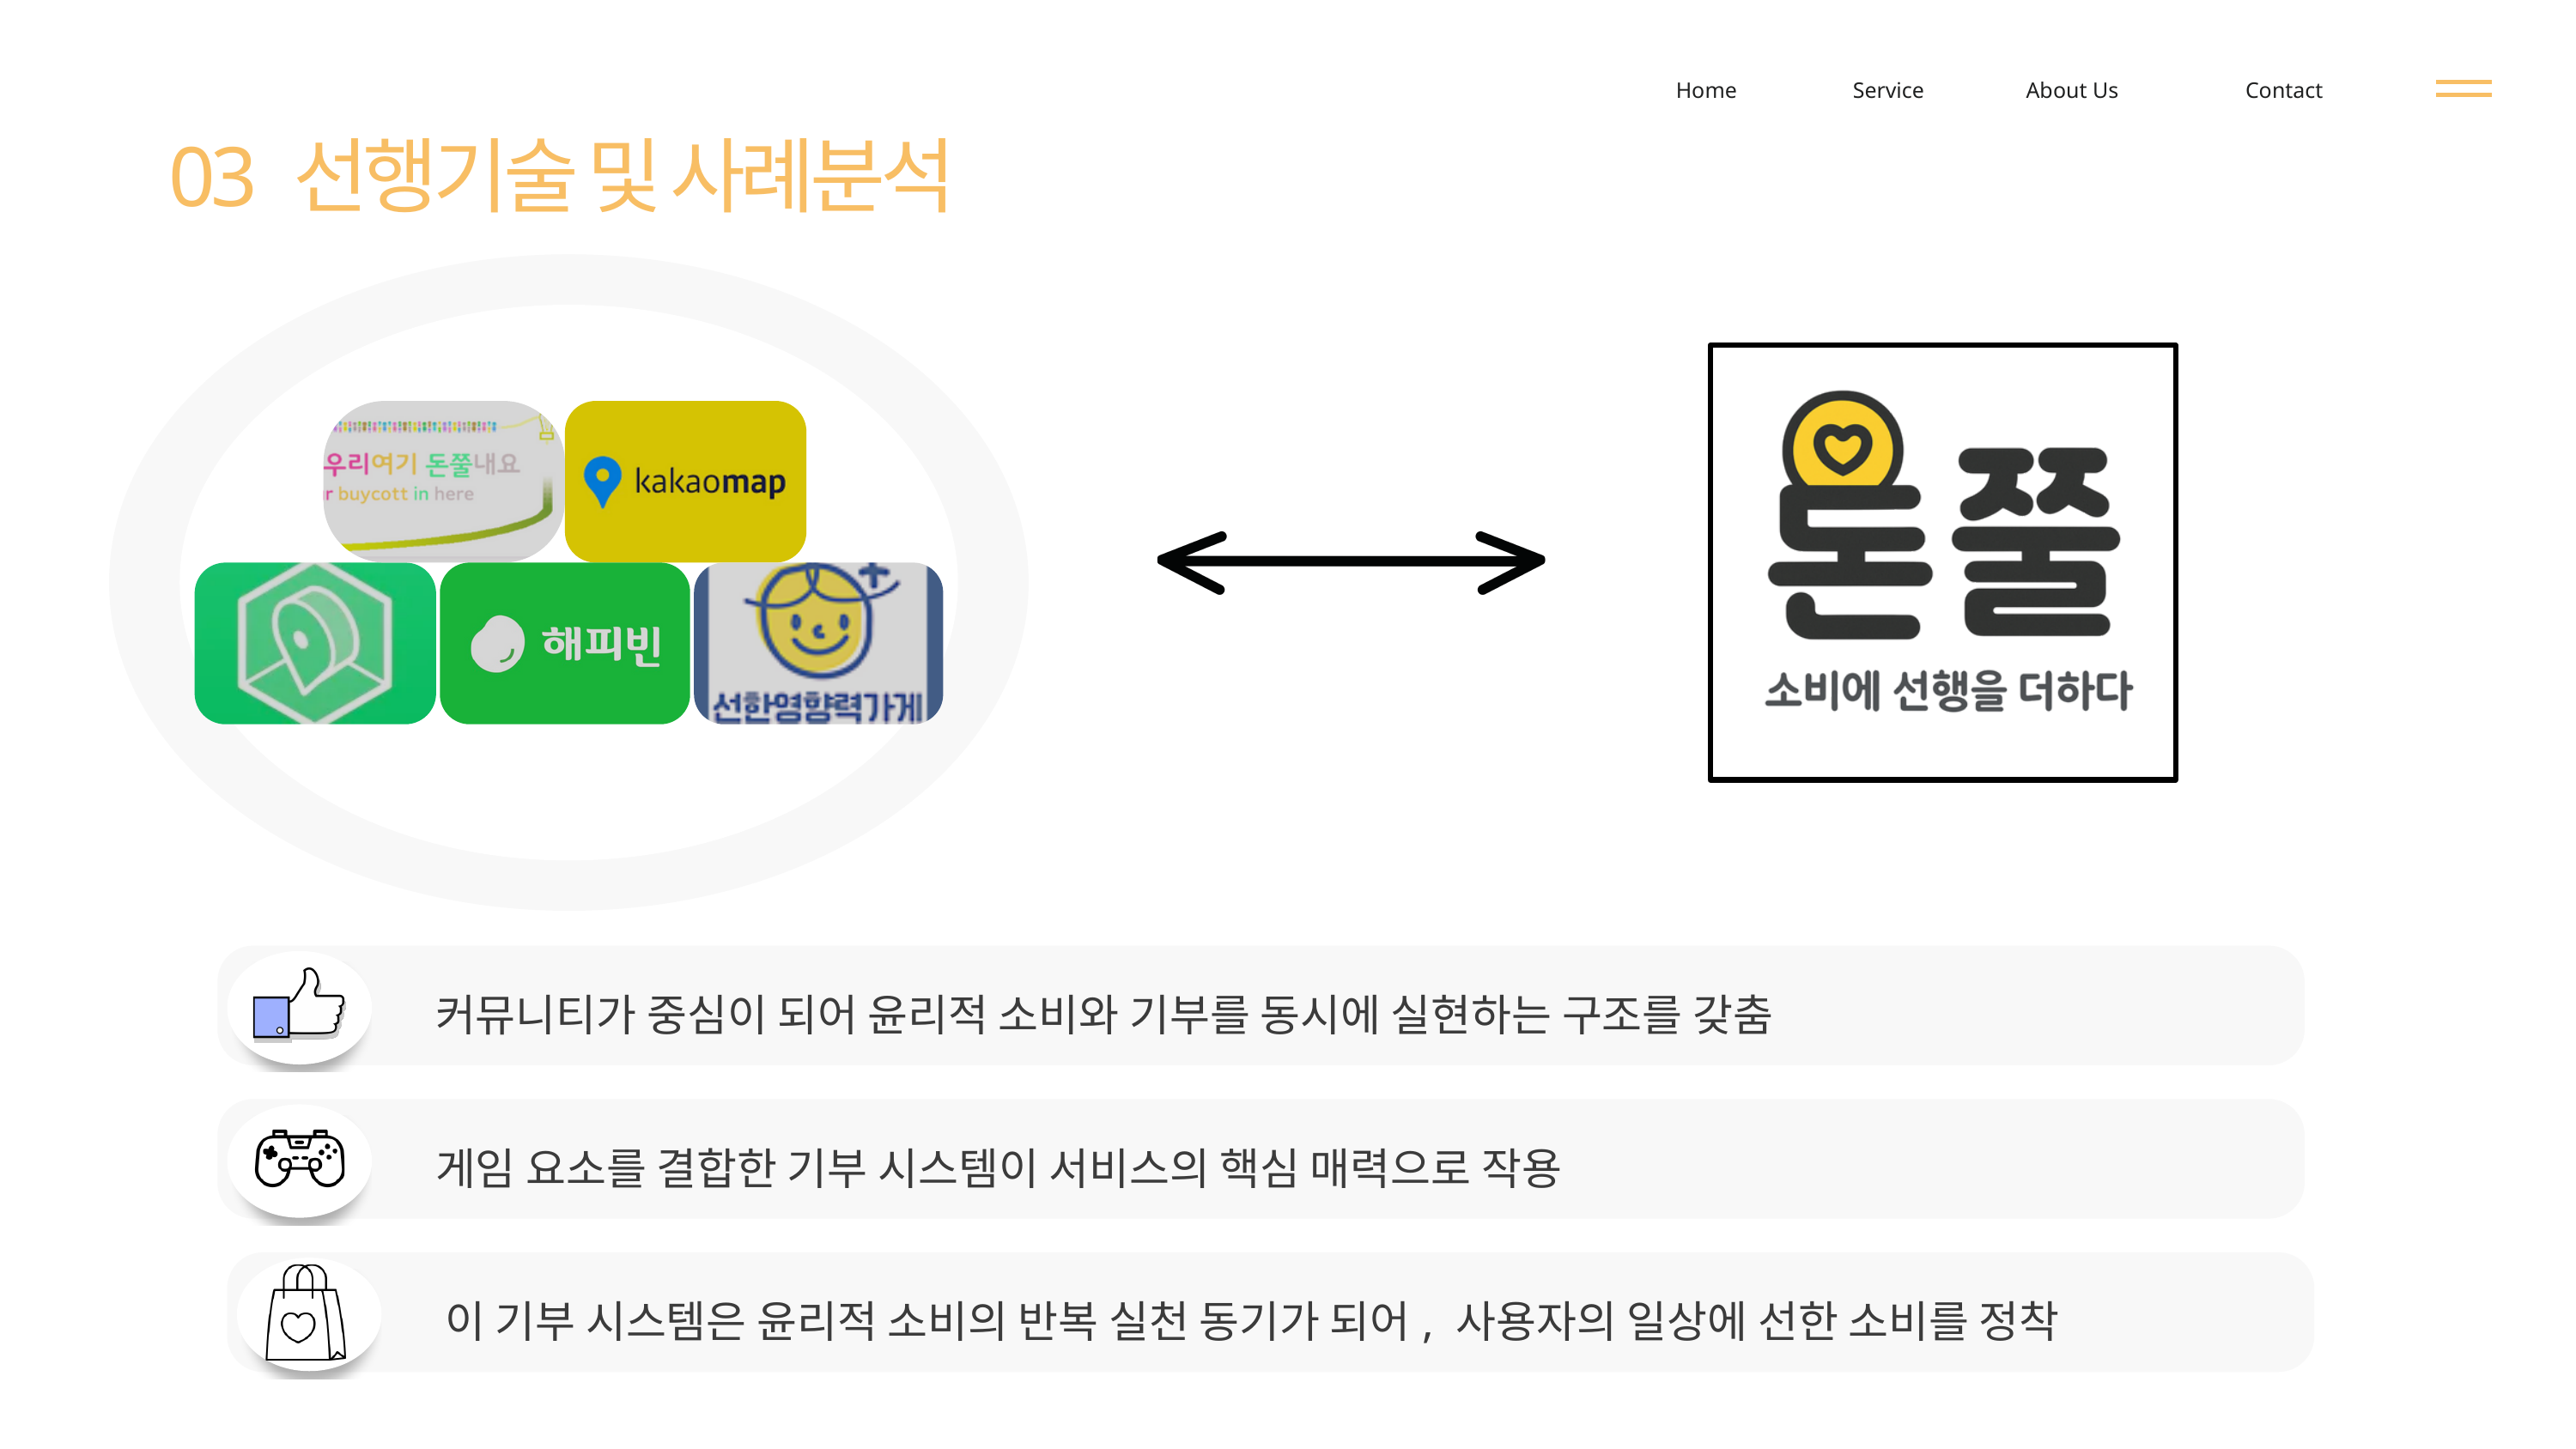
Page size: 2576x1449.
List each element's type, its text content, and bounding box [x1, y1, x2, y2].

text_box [227, 950, 373, 1065]
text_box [693, 562, 944, 724]
text_box [1157, 530, 1546, 595]
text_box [440, 562, 690, 724]
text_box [2435, 79, 2493, 84]
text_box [227, 1252, 2315, 1373]
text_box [236, 1257, 382, 1372]
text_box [566, 400, 807, 561]
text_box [217, 1098, 2306, 1219]
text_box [194, 562, 434, 724]
text_box 03 선행기술 및 사례분석 [168, 107, 969, 223]
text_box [323, 400, 566, 563]
text_box Service [1852, 72, 1957, 103]
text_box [2435, 92, 2493, 97]
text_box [217, 945, 2306, 1066]
text_box About Us [2026, 72, 2176, 103]
text_box Home [1675, 72, 1790, 103]
text_box Contact [2245, 72, 2384, 103]
text_box [1710, 345, 2176, 780]
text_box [108, 253, 1030, 912]
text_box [179, 304, 958, 861]
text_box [227, 1104, 373, 1218]
